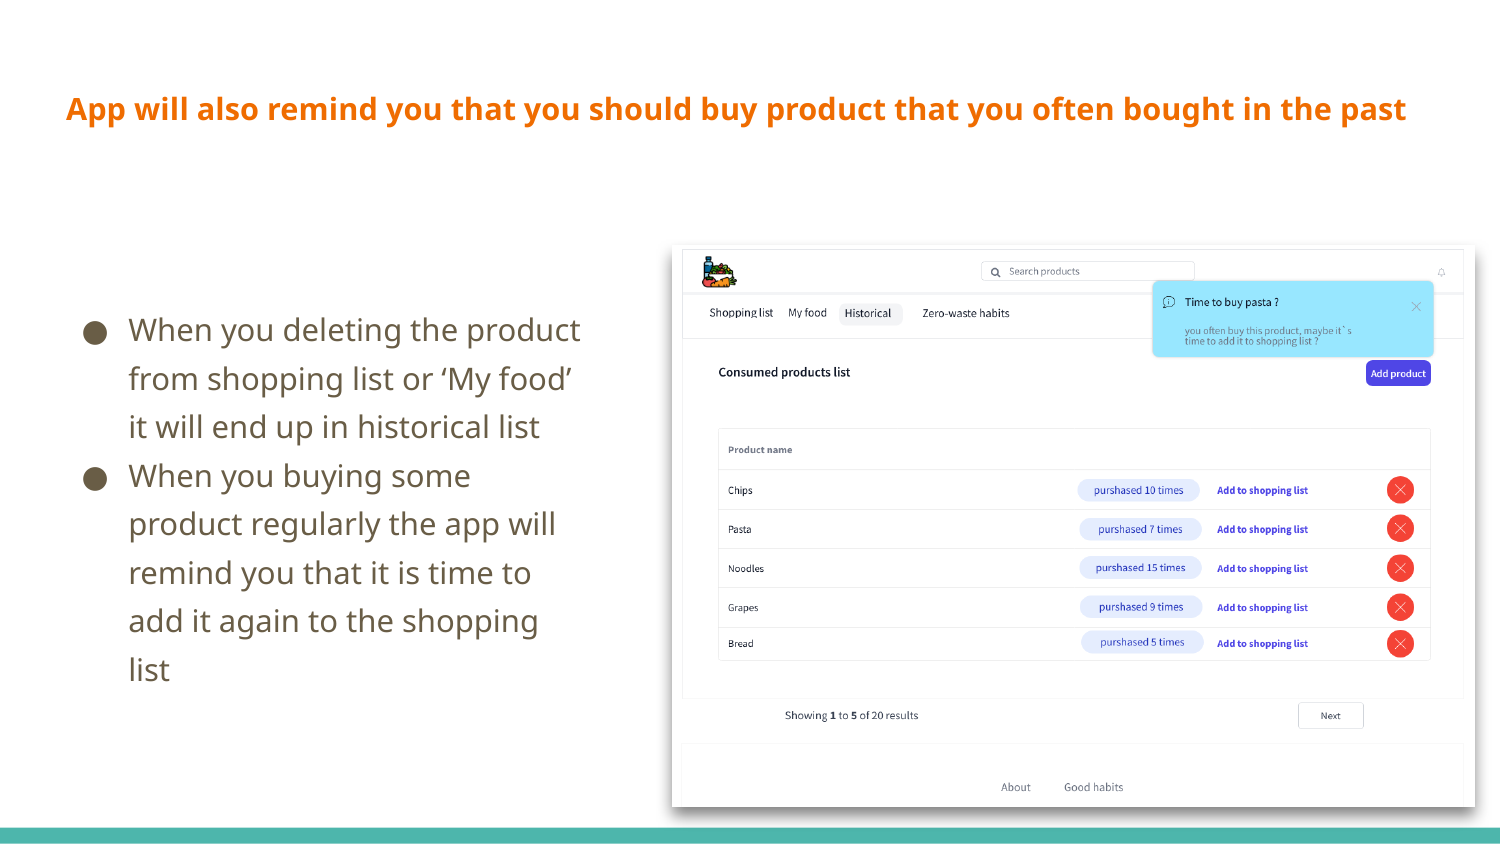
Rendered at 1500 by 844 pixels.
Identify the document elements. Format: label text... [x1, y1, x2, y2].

title App will also remind you that you should buy product that you often bought in the past [51, 72, 1449, 189]
picture [672, 244, 1476, 807]
list When you deleting the product from shopping list or ‘My food’ it will end up in historical list When you buying some product regularly the app will remind you that it is time to add it again to the shopping list [51, 287, 603, 750]
